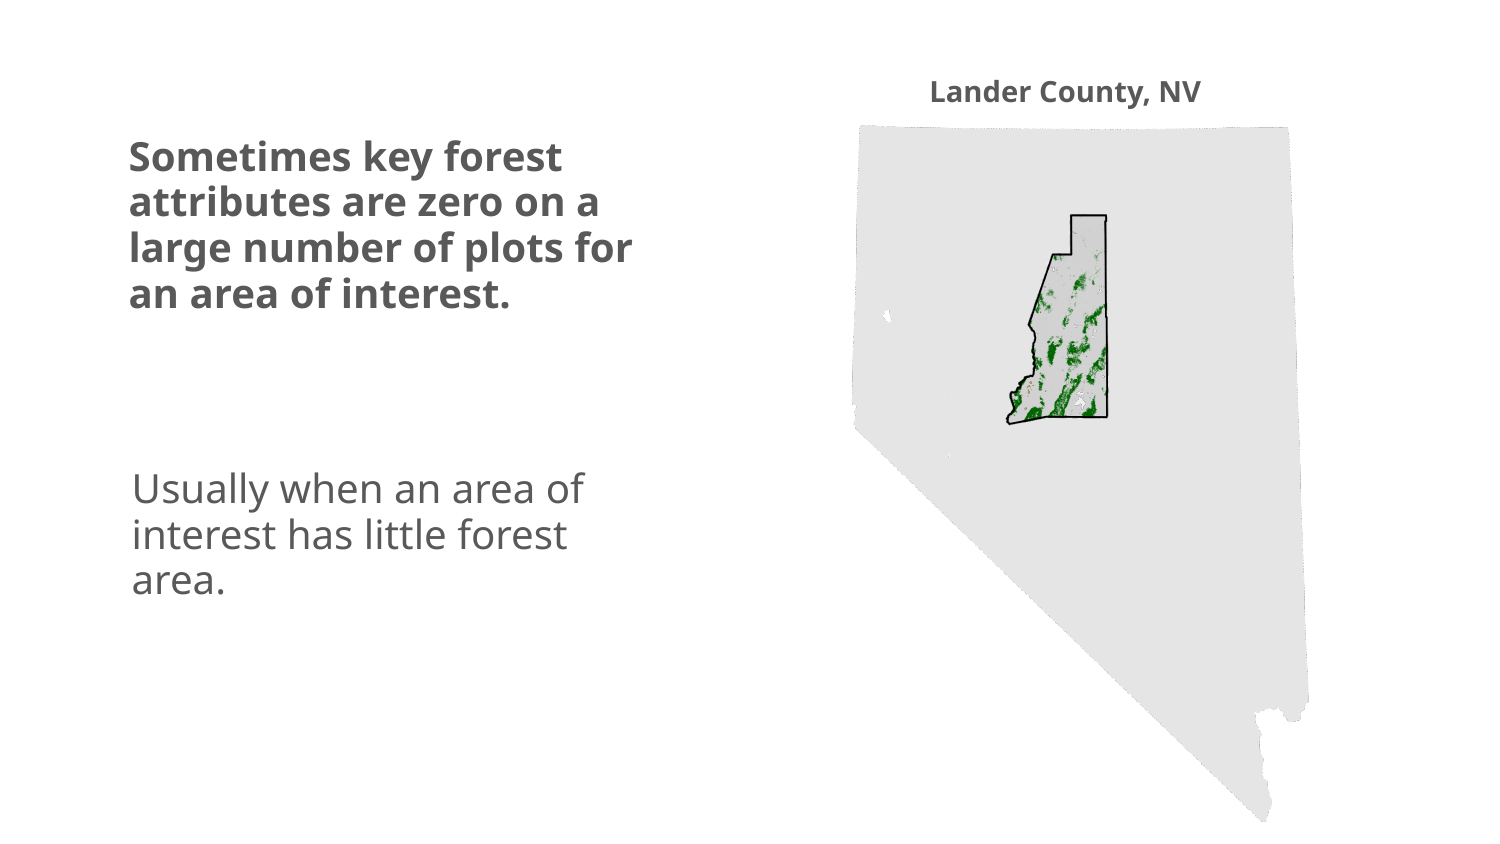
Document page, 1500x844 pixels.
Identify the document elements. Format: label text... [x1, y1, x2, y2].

picture [523, 0, 1500, 844]
text_box Usually when an area of interest has little forest area. [116, 451, 592, 722]
list Sometimes key forest attributes are zero on a large number of plots for an area of interest. [113, 119, 592, 437]
